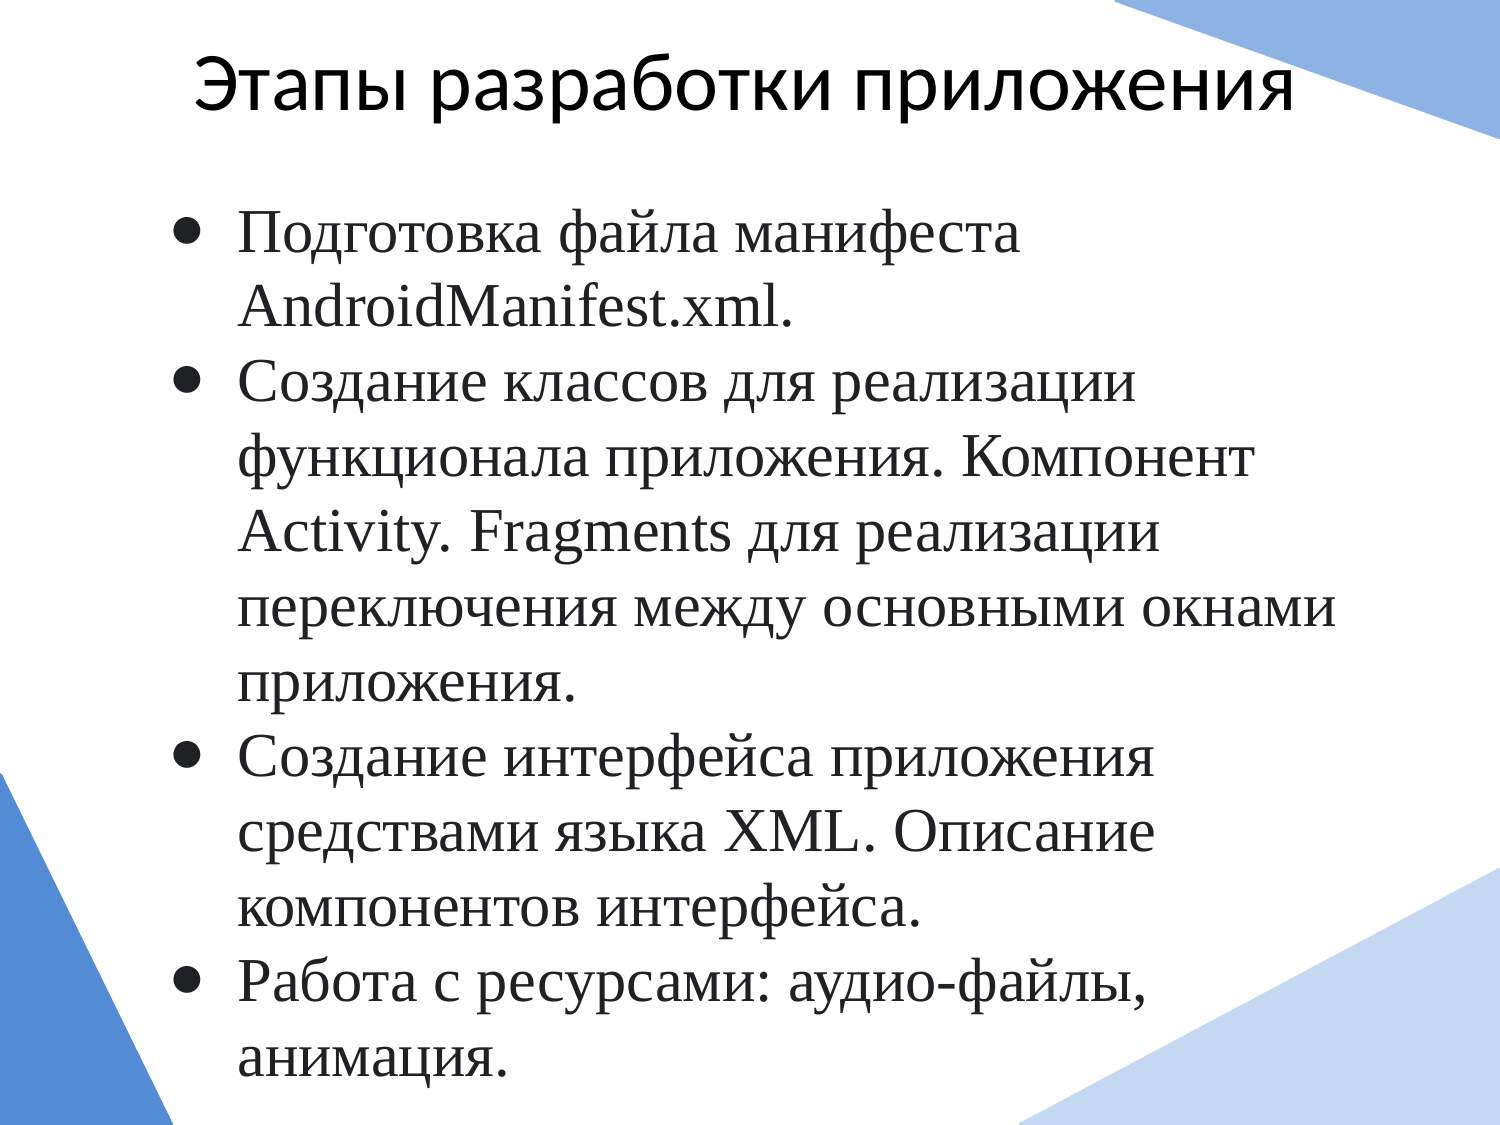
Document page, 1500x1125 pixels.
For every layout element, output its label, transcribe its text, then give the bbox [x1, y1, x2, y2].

text_box Подготовка файла манифеста AndroidManifest.xml. Создание классов для реализации функционала приложения. Компонент Activity. Fragments для реализации переключения между основными окнами приложения. Создание интерфейса приложения средствами языка XML. Описание компонентов интерфейса. Работа с ресурсами: аудио-файлы, анимация. [147, 174, 1398, 1071]
text_box [0, 775, 172, 1125]
text_box Этапы разработки приложения [147, 19, 1344, 174]
text_box [1116, 0, 1500, 138]
text_box [1020, 869, 1500, 1125]
